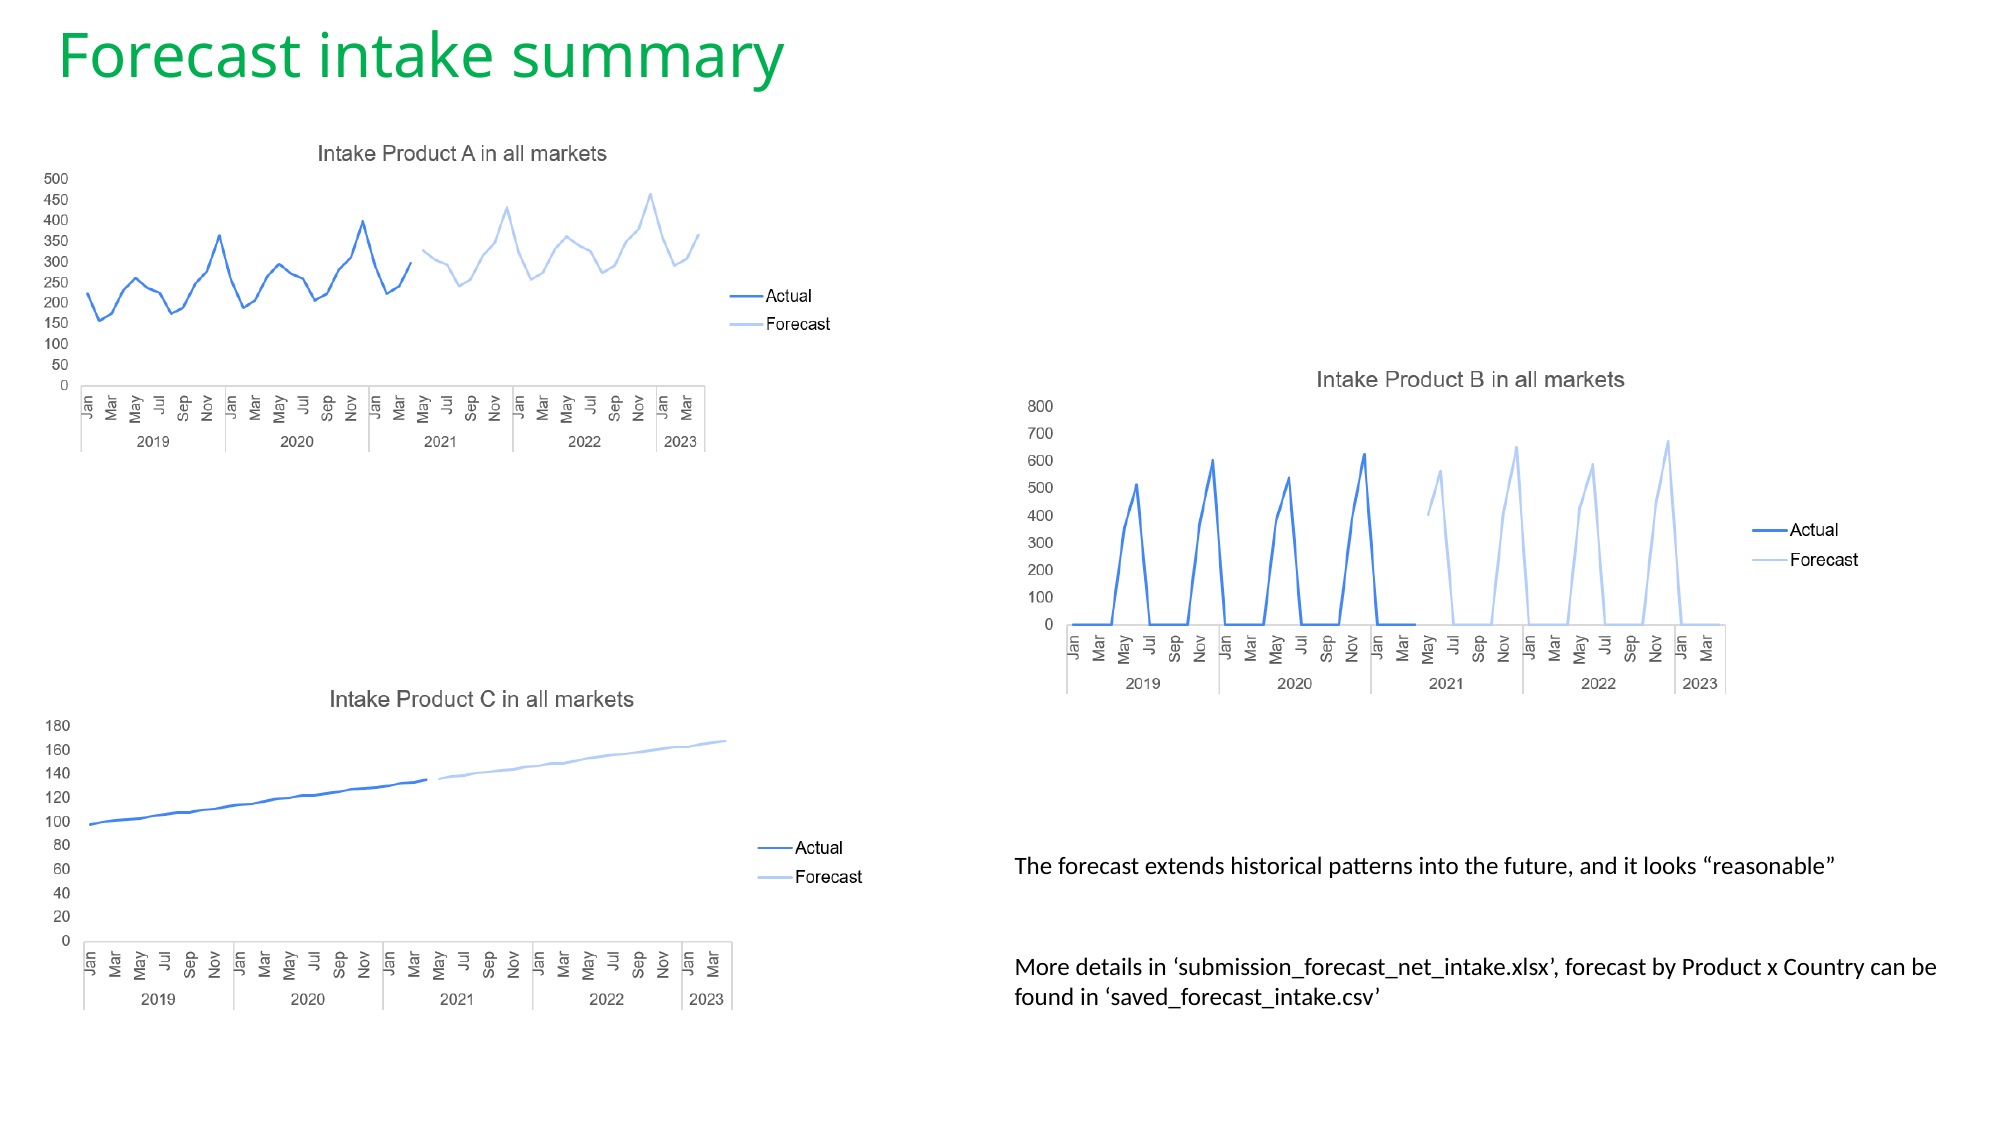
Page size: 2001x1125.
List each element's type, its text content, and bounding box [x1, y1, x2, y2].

text_box More details in ‘submission_forecast_net_intake.xlsx’, forecast by Product x Country can be found in ‘saved_forecast_intake.csv’ [999, 943, 2000, 1019]
picture [42, 671, 870, 1012]
picture [42, 137, 836, 453]
text_box The forecast extends historical patterns into the future, and it looks “reasonable” [999, 841, 2000, 887]
title Forecast intake summary [42, 16, 1547, 99]
picture [1022, 364, 1866, 701]
